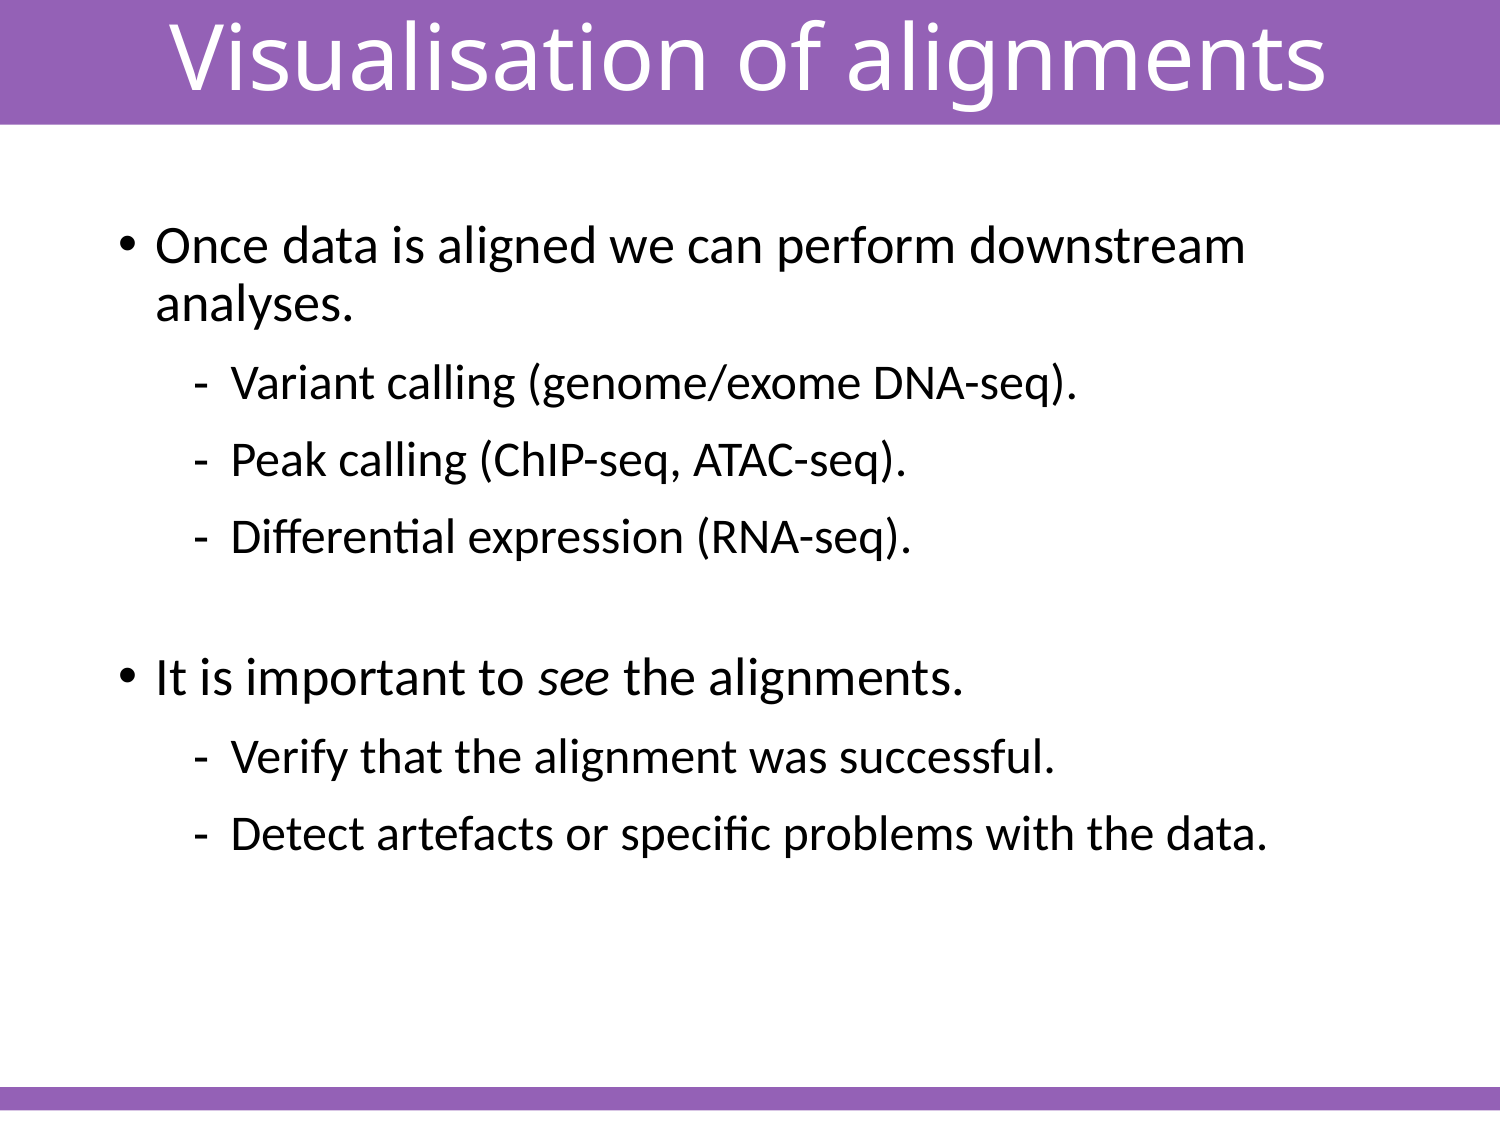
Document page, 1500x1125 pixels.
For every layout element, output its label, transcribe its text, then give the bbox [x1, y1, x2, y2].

text_box [0, 0, 1500, 126]
list Once data is aligned we can perform downstream analyses. Variant calling (genome/exome DNA-seq). Peak calling (ChIP-seq, ATAC-seq). Differential expression (RNA-seq). It is important to see the alignments. Verify that the alignment was successful. Detect artefacts or specific problems with the data. [103, 208, 1397, 1068]
text_box Visualisation of alignments [103, 0, 1397, 125]
text_box [0, 1086, 1500, 1111]
